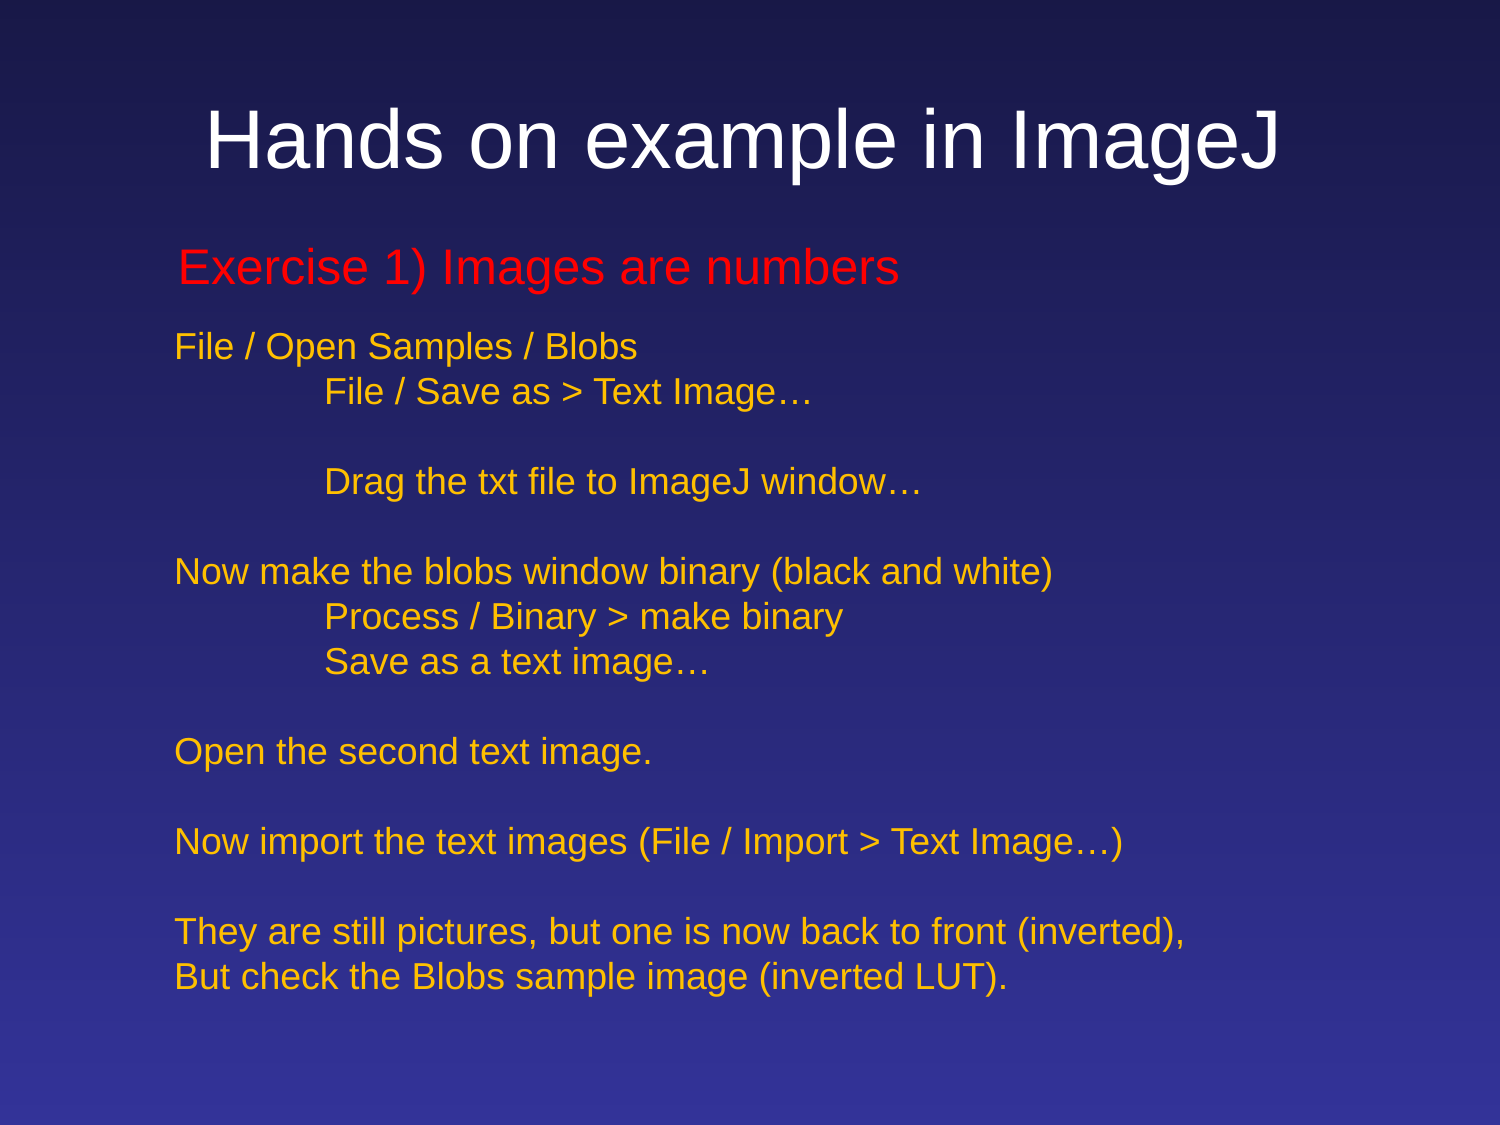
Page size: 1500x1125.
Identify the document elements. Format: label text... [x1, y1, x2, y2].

text_box File / Open Samples / Blobs File / Save as > Text Image… Drag the txt file to ImageJ window… Now make the blobs window binary (black and white) Process / Binary > make binary Save as a text image… Open the second text image. Now import the text images (File / Import > Text Image…) They are still pictures, but one is now back to front (inverted), But check the Blobs sample image (inverted LUT). [159, 314, 1329, 1005]
text_box Exercise 1) Images are numbers [162, 226, 916, 302]
text_box Hands on example in ImageJ [183, 78, 1306, 193]
